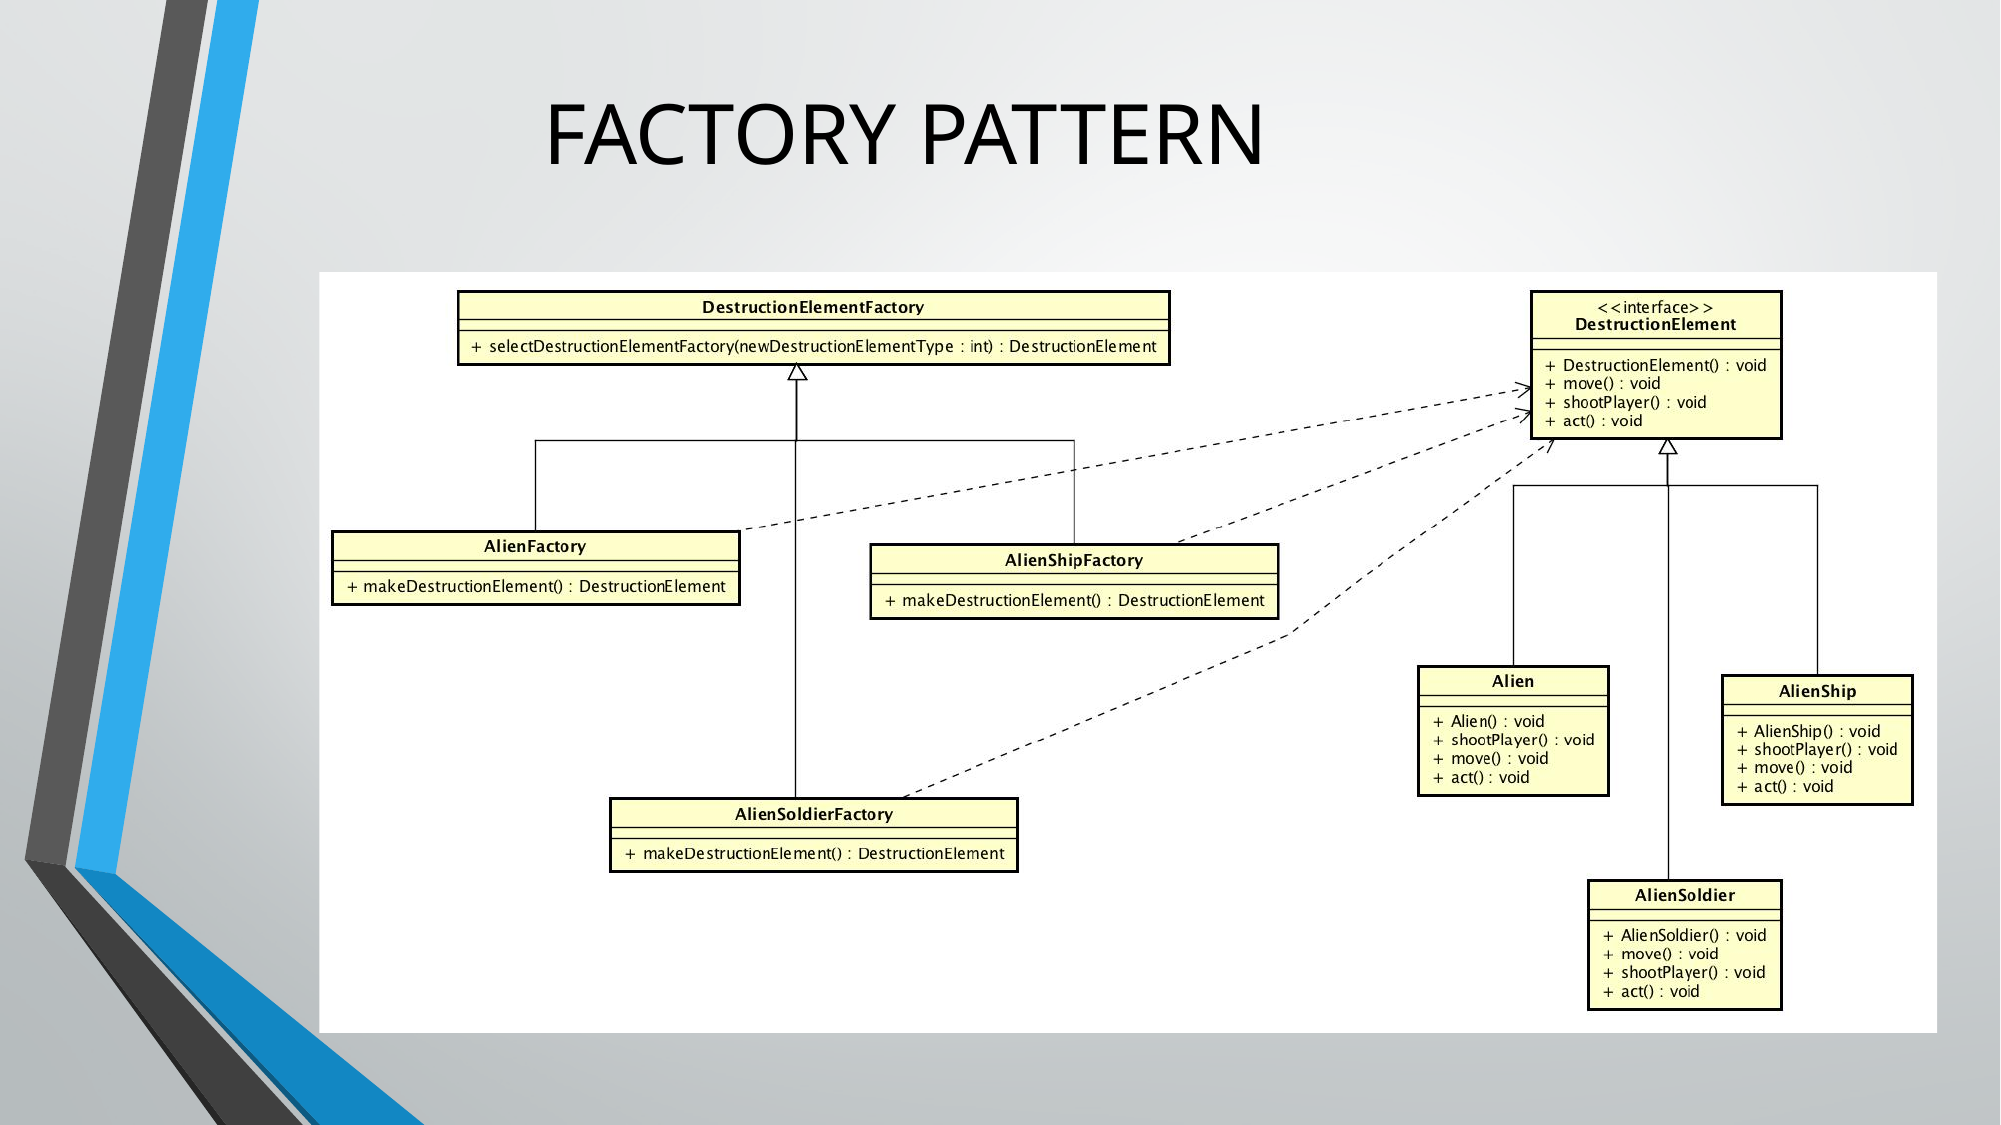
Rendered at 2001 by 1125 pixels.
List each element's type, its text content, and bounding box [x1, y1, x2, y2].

text_box FACTORY PATTERN [528, 73, 1283, 189]
picture [319, 272, 1938, 1034]
